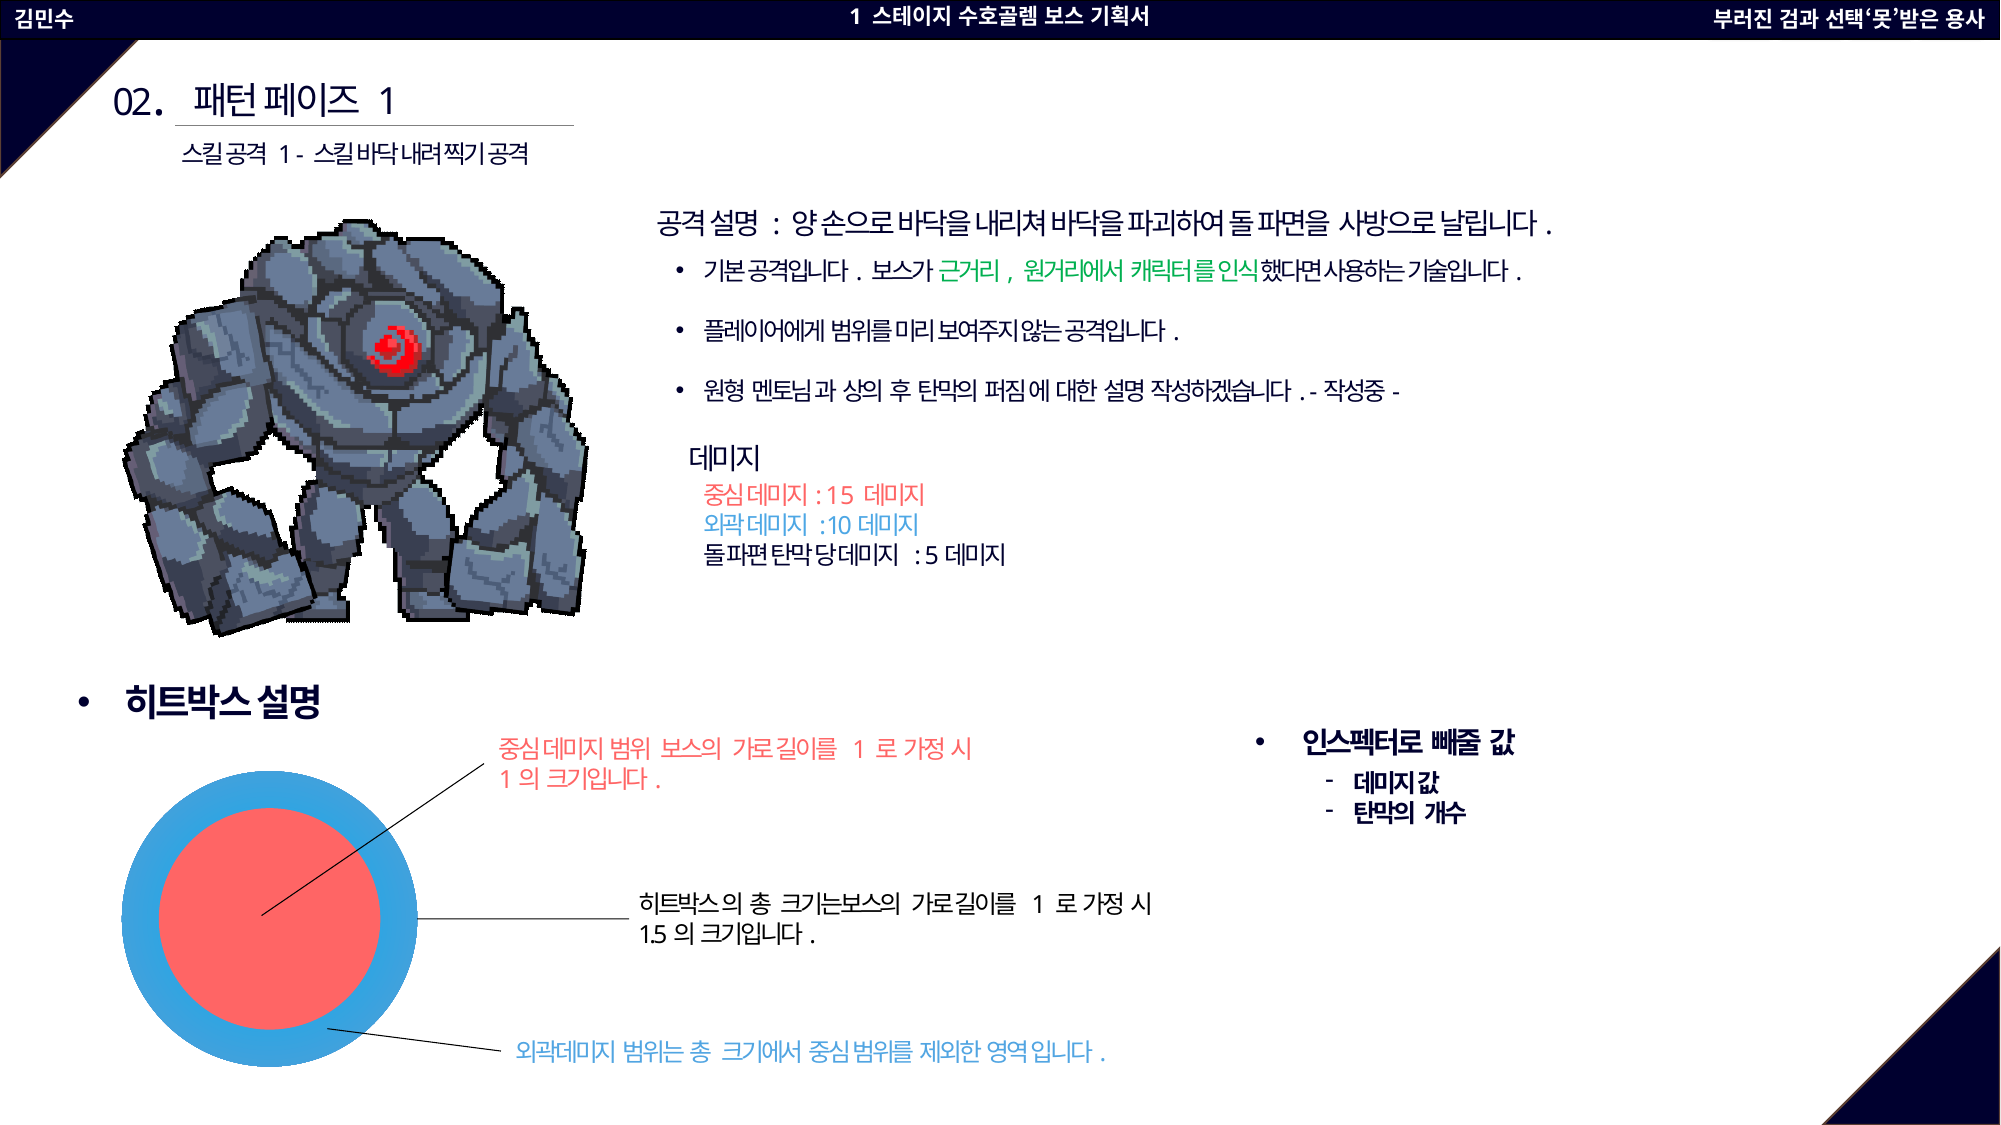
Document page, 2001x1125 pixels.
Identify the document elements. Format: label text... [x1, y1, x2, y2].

text_box 공격 설명 : 양 손으로 바닥을 내리쳐 바닥을 파괴하여 돌 파면을 사방으로 날립니다. [702, 198, 1611, 248]
text_box 중심 데미지 범위 보스의 가로 길이를 1 로 가정 시 1의 크기입니다. [484, 726, 1053, 801]
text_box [261, 764, 484, 916]
text_box 히트박스 의 총 크기는보스의 가로 길이를 1 로 가정 시 1.5의 크기입니다. [623, 881, 1192, 956]
text_box 중심 데미지: 1 5 데미지 외곽 데미지 : 10데미지 돌 파편 탄막 당 데미지 : 5데미지 [702, 472, 1676, 578]
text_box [0, 0, 2000, 41]
text_box 히트박스 설명 [62, 699, 557, 732]
text_box 데미지 [702, 432, 1390, 483]
text_box 02. [97, 58, 181, 134]
text_box 외곽데미지 범위는 총 크기에서 중심 범위를 제외한 영역 입니다. [500, 1028, 1192, 1074]
text_box 기본 공격입니다. 보스가 근거리, 원거리에서 캐릭터 를 인식했다면 사용하는 기술입니다. 플레이어에게 범위를 미리 보여주지 않는 공격입니다. 원형 멘토님 과 상의 후 탄막의 퍼짐 에 대한 설명 작성하겠습니다. -작성중- [702, 248, 1649, 472]
text_box 패턴 페이즈 1 [181, 69, 418, 125]
text_box 패턴 페이즈 1 [181, 126, 418, 130]
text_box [327, 1028, 501, 1052]
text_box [1240, 716, 1805, 836]
picture [13, 180, 702, 699]
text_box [121, 771, 418, 1067]
text_box 스킬 공격 1 - 스킬 바닥 내려 찍기 공격 [166, 130, 661, 176]
